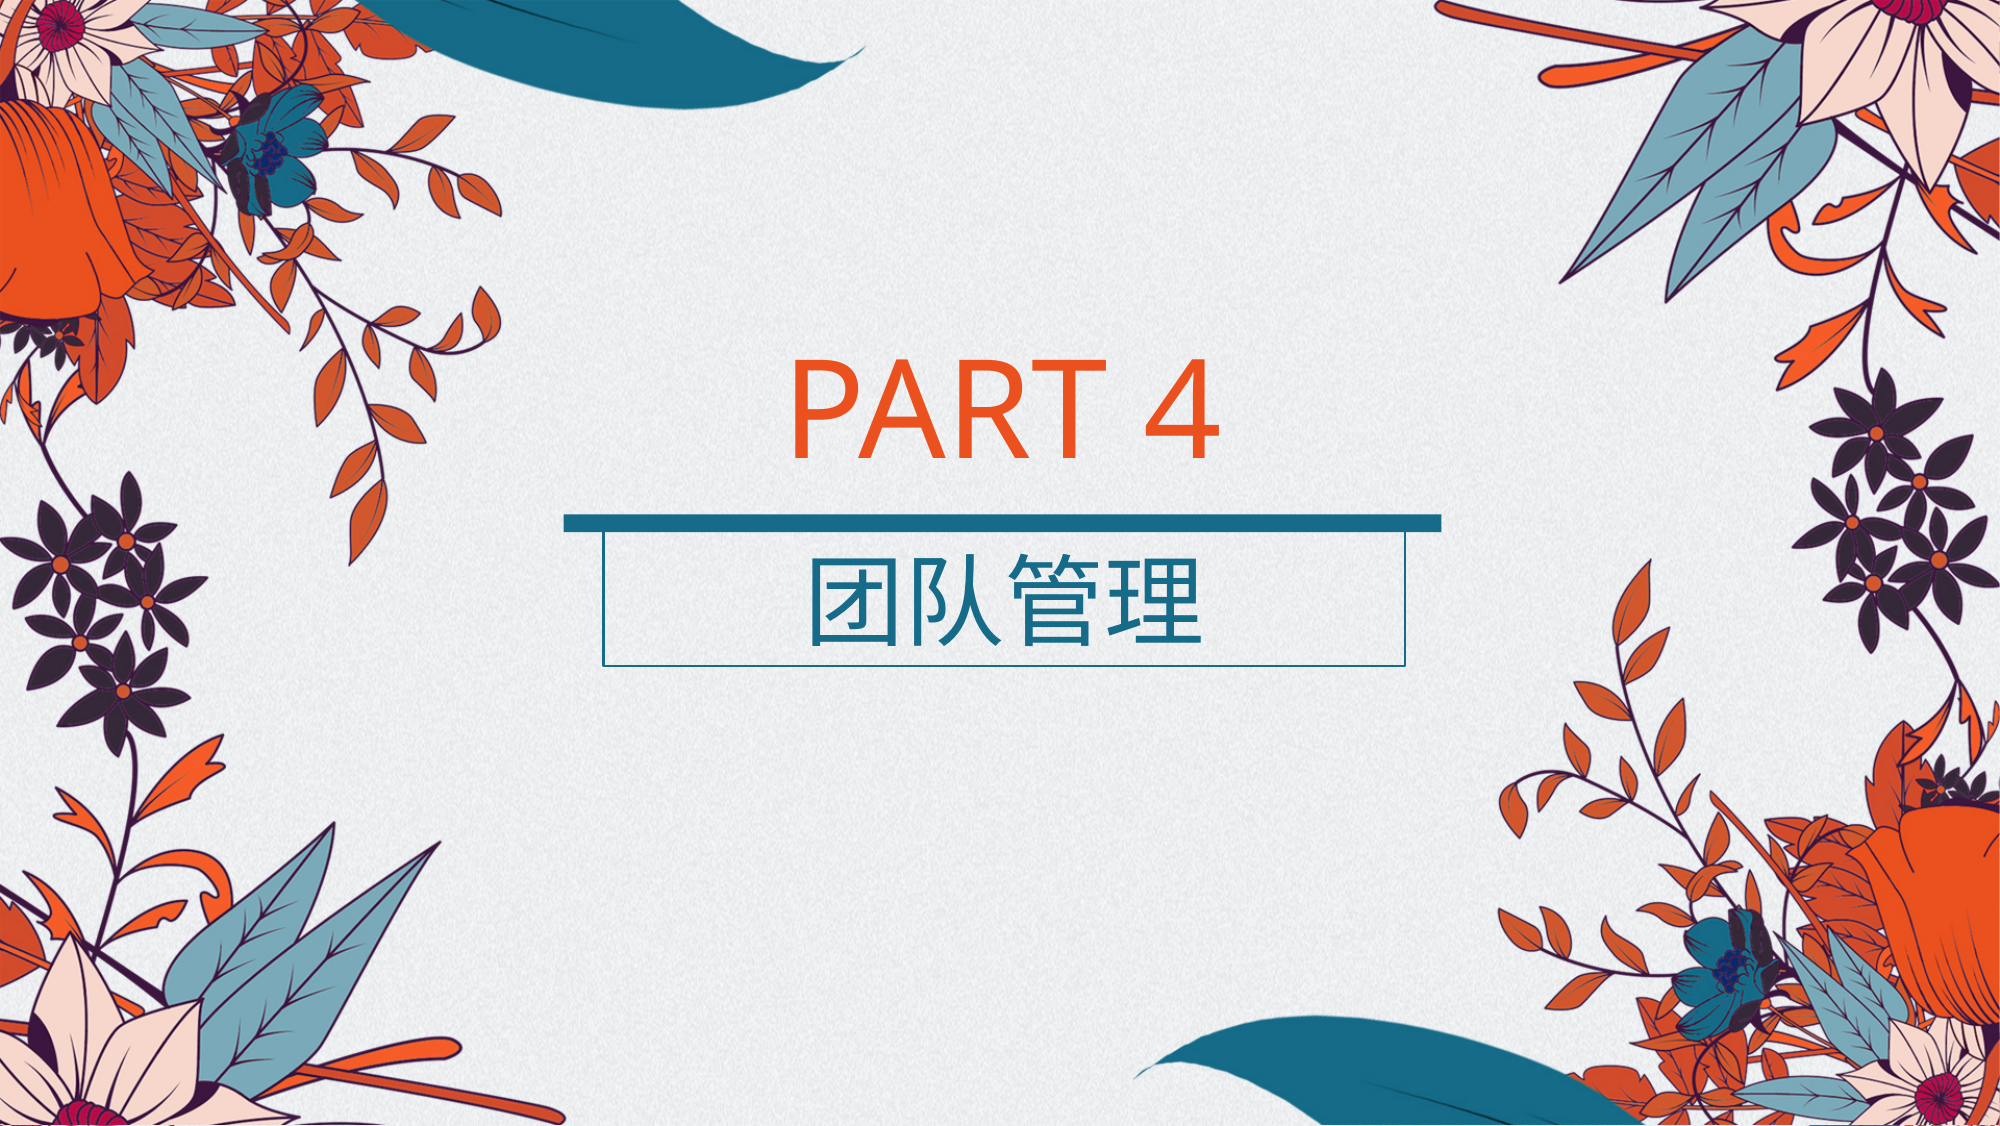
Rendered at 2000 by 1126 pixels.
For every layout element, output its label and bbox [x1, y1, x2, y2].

picture [0, 0, 2000, 1126]
text_box [563, 514, 1442, 668]
